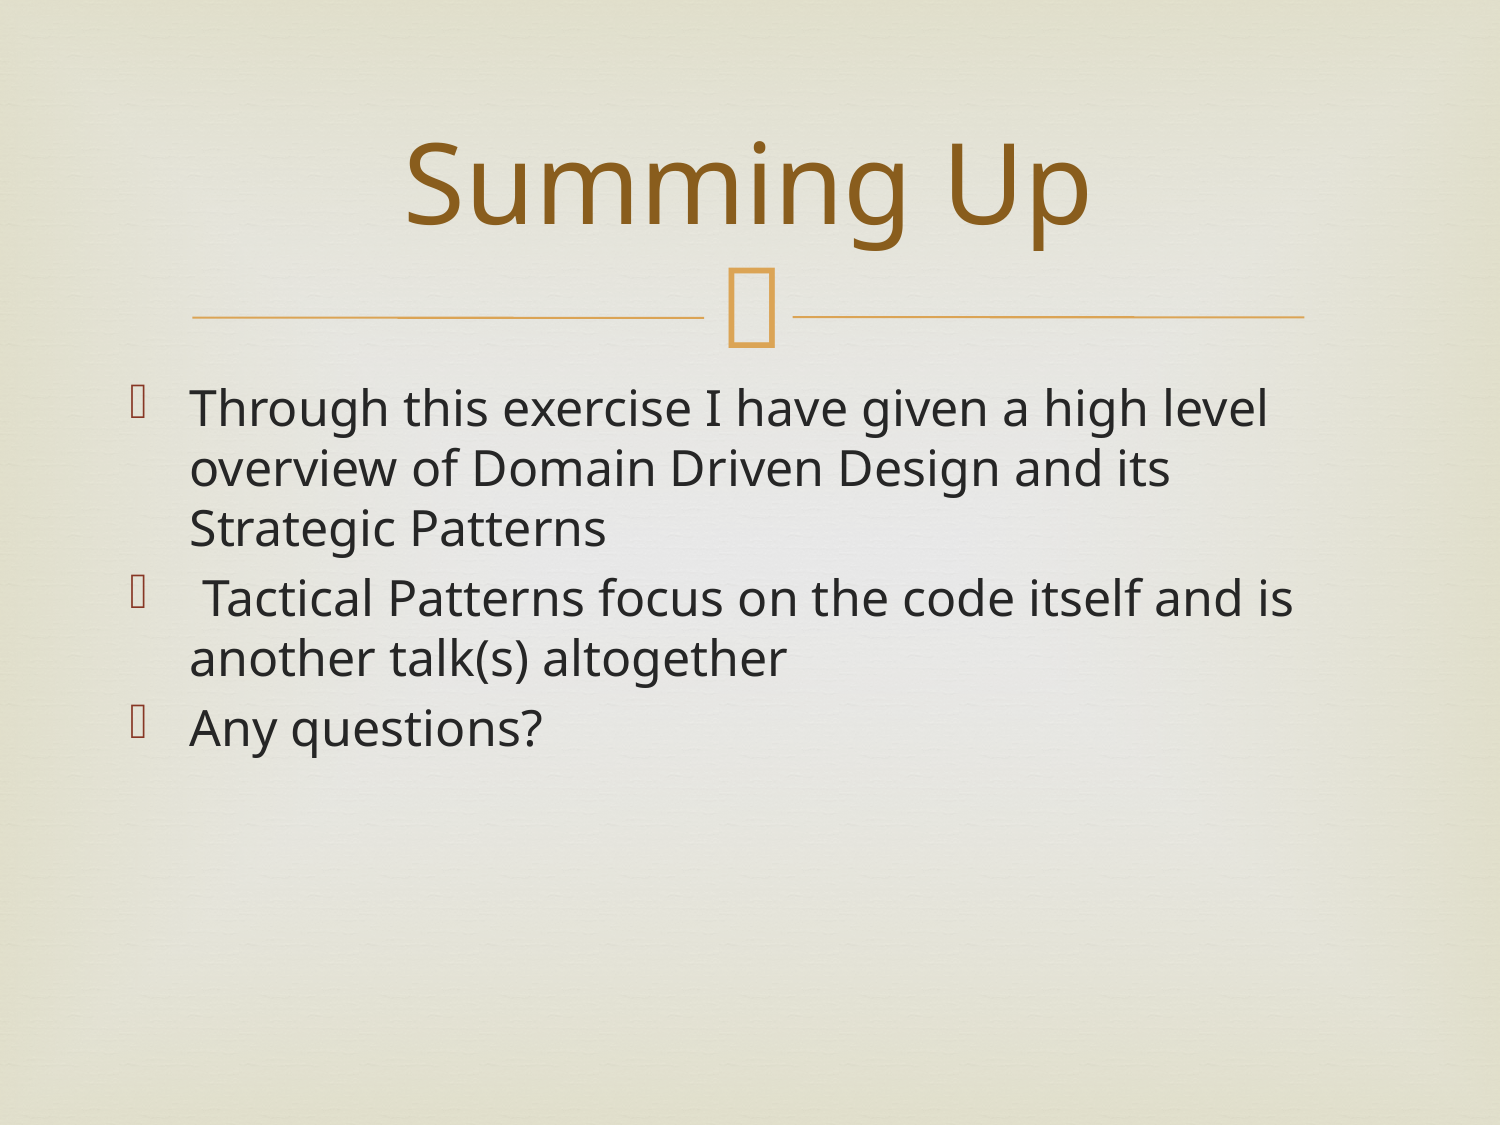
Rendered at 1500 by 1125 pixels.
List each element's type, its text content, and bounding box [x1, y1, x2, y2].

title Summing Up [112, 93, 1386, 267]
list Through this exercise I have given a high level overview of Domain Driven Design and its Strategic Patterns Tactical Patterns focus on the code itself and is another talk(s) altogether Any questions? [114, 368, 1386, 1005]
